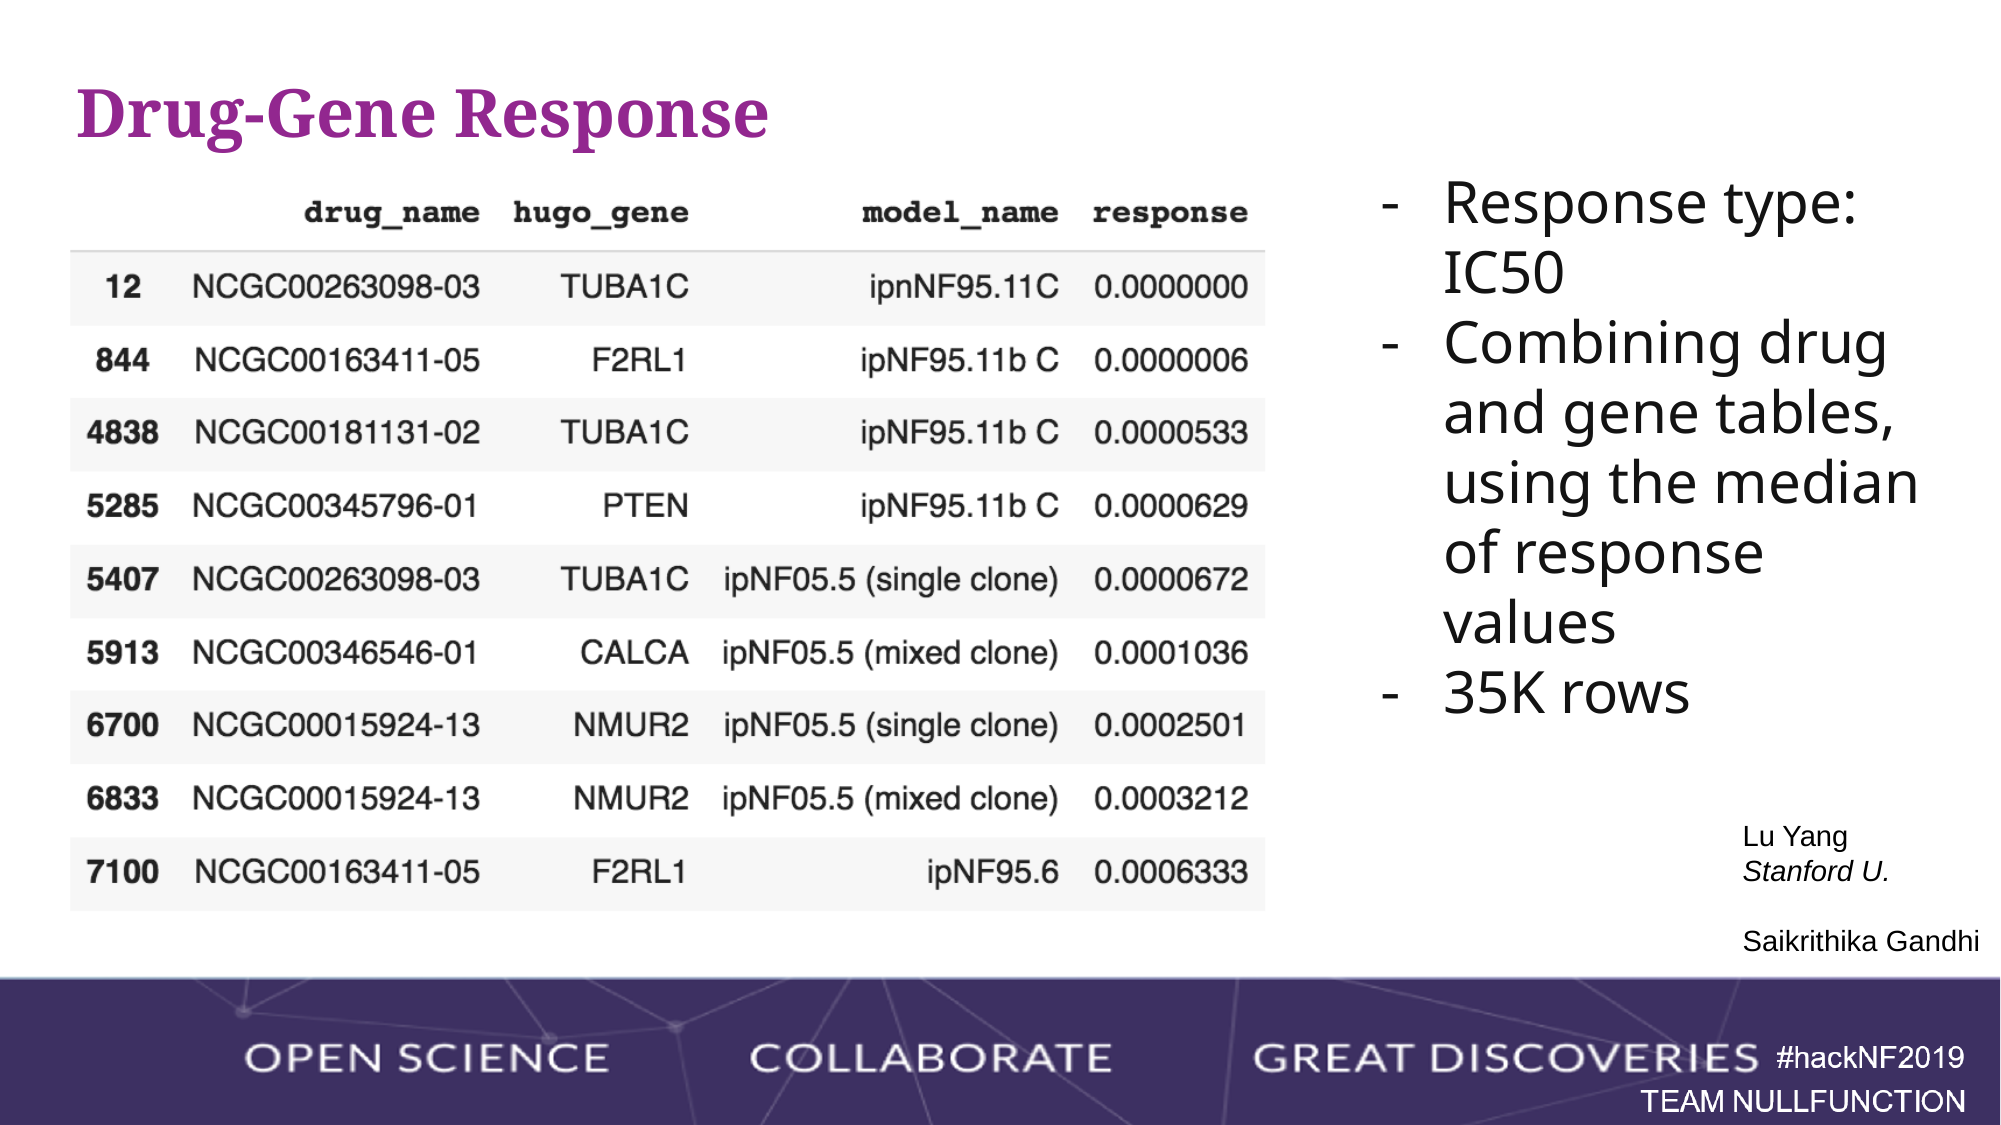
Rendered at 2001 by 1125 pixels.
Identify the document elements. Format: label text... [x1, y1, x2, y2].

text_box Lu Yang Stanford U. Saikrithika Gandhi [1728, 810, 2000, 965]
picture [0, 0, 2001, 1125]
list Response type: IC50 Combining drug and gene tables, using the median of response values 35K rows [1353, 158, 1957, 932]
title Drug-Gene Response [61, 0, 1845, 159]
